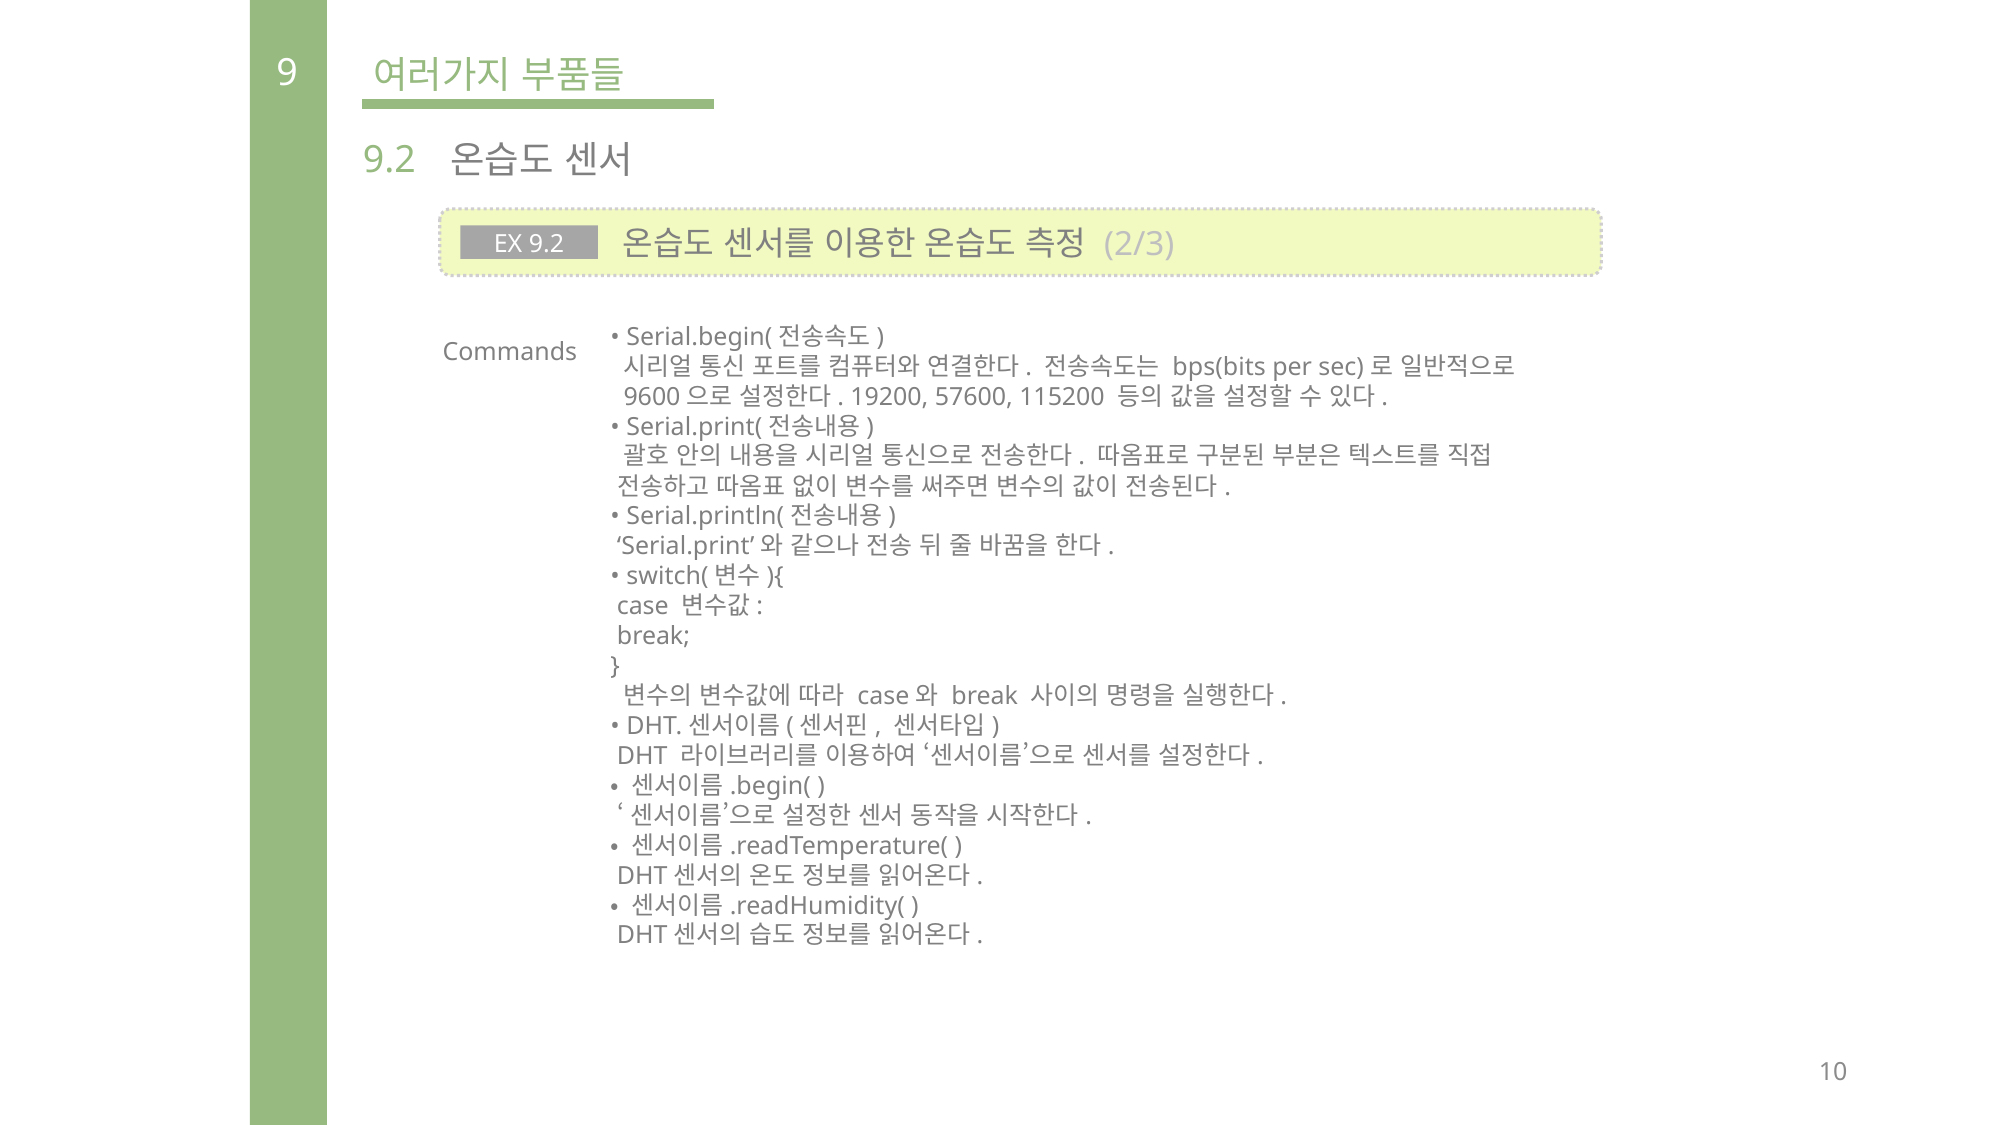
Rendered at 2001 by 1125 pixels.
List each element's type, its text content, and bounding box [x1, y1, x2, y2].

text_box 온습도 센서 [435, 106, 649, 189]
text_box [439, 208, 1602, 276]
text_box 여러가지 부품들 [358, 20, 641, 104]
text_box 9.2 [348, 105, 431, 188]
text_box 9 [261, 18, 313, 101]
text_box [428, 312, 1602, 965]
text_box [249, 0, 328, 1125]
slide_number 10 [1412, 1042, 1863, 1103]
